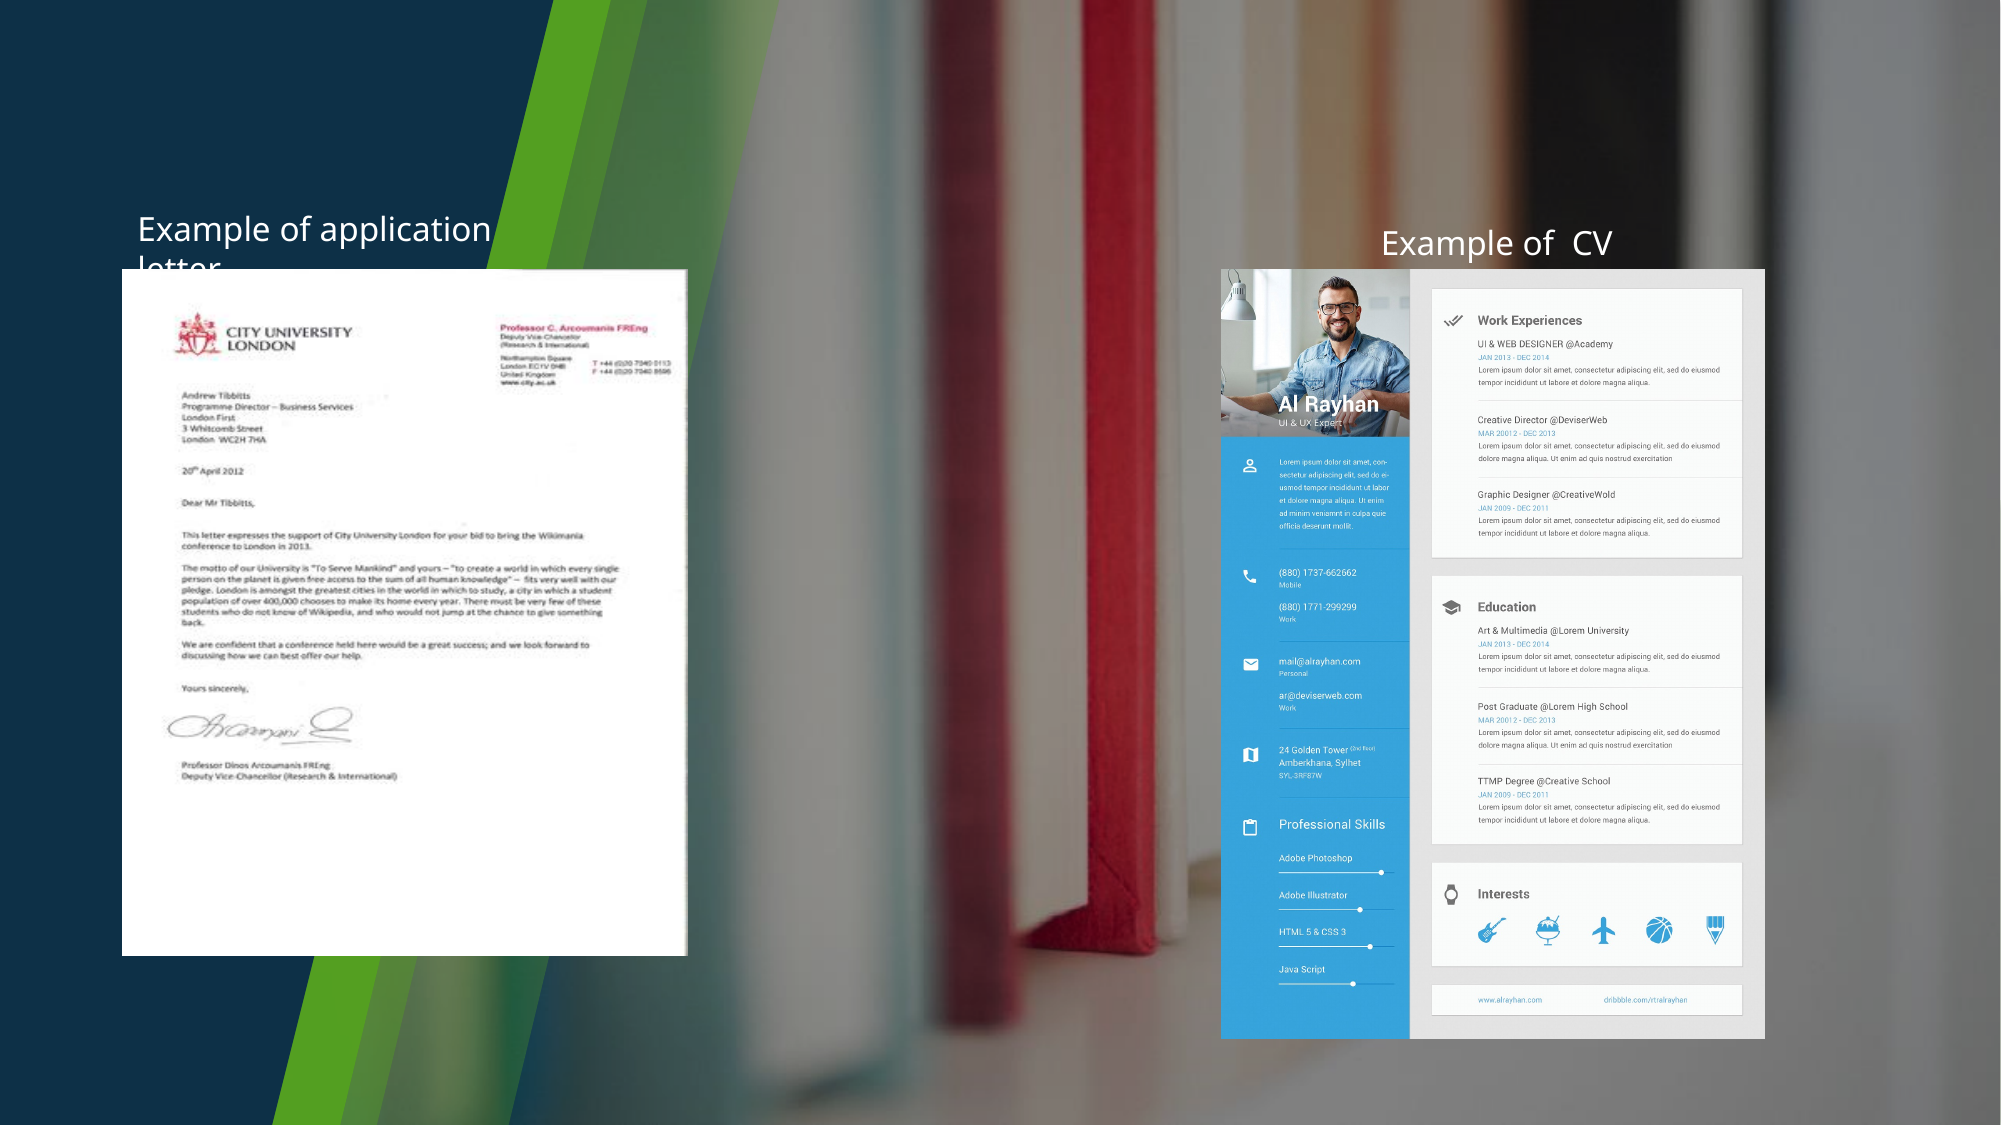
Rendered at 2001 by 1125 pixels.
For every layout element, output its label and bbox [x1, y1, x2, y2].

text_box [0, 0, 780, 1125]
picture [122, 269, 689, 957]
picture [780, 0, 2000, 1125]
